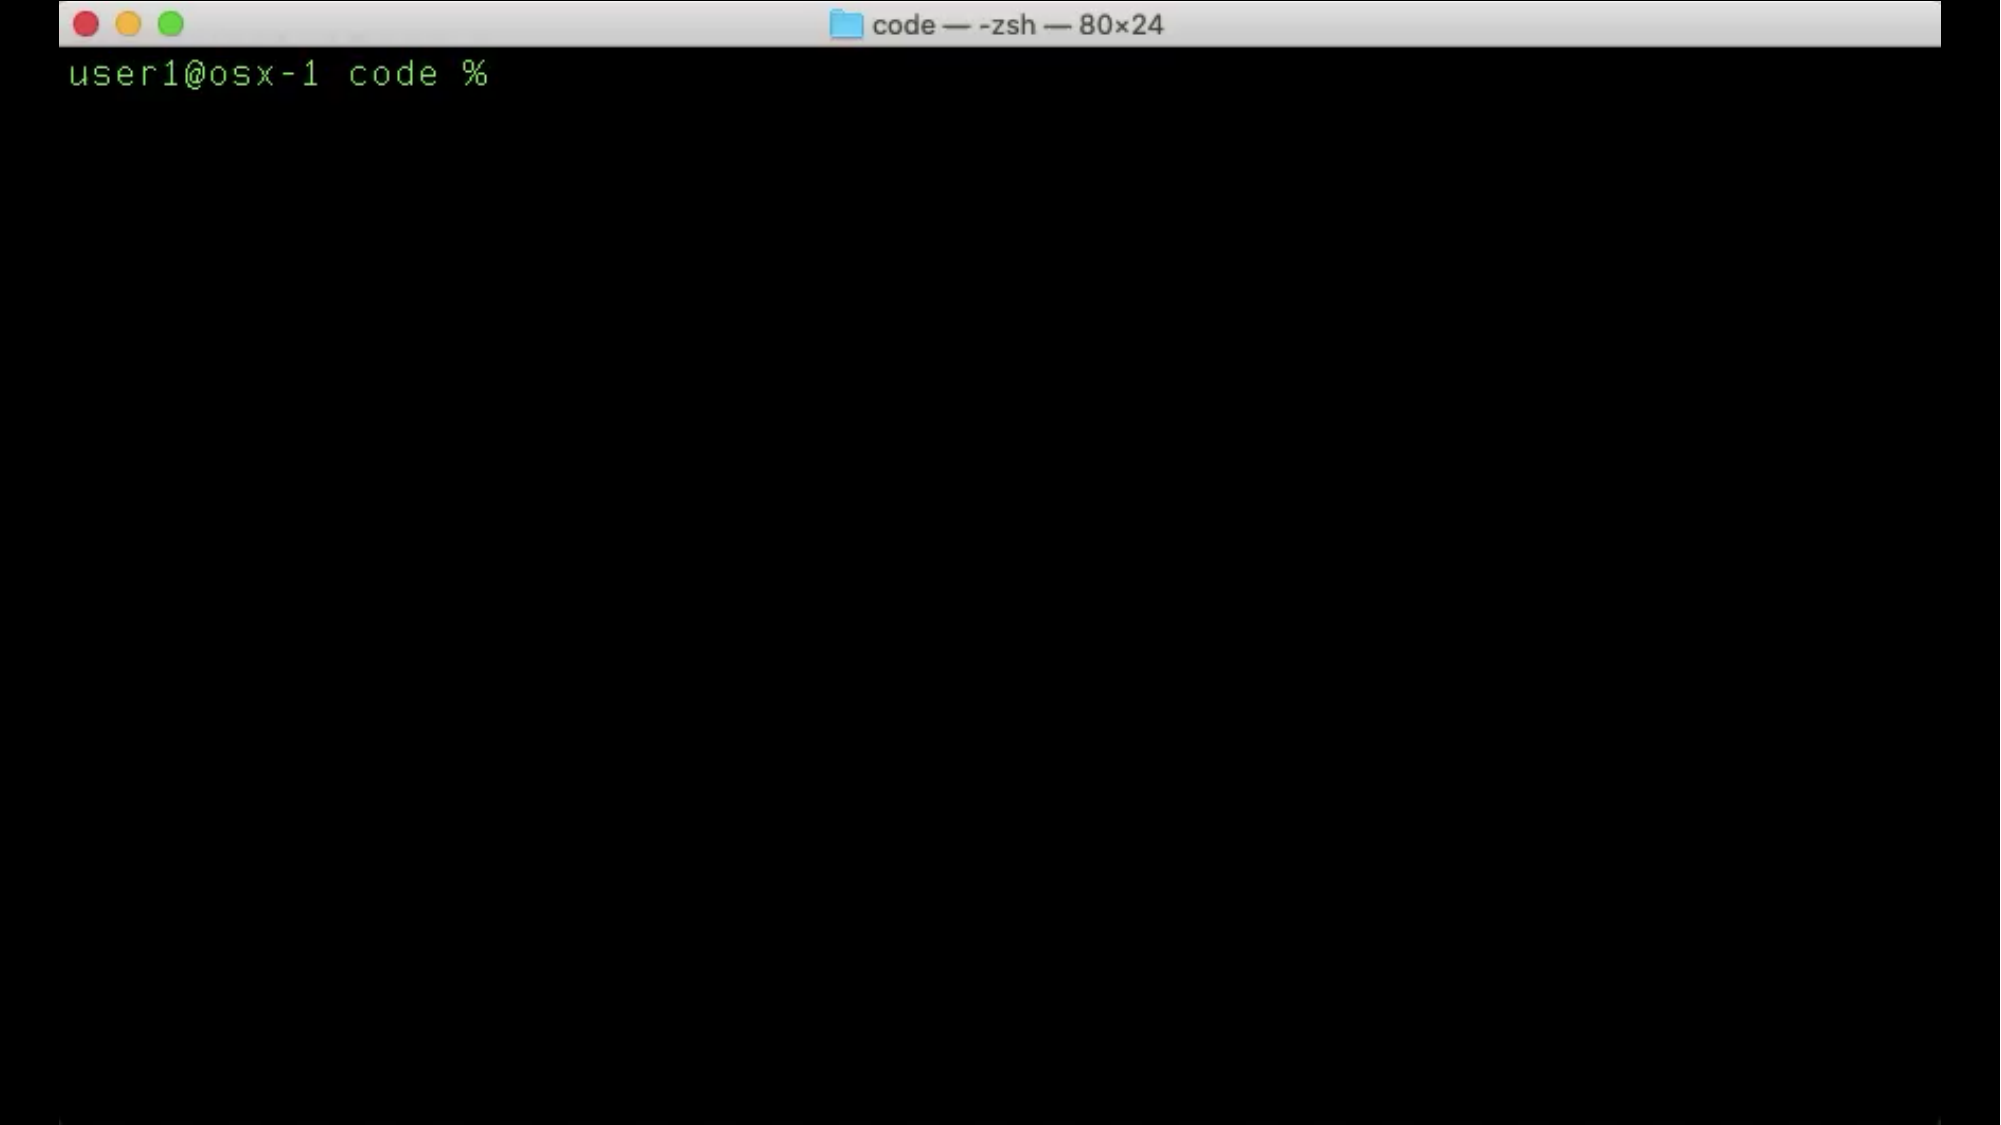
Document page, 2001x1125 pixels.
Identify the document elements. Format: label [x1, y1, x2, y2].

text_box [58, 0, 1942, 1125]
